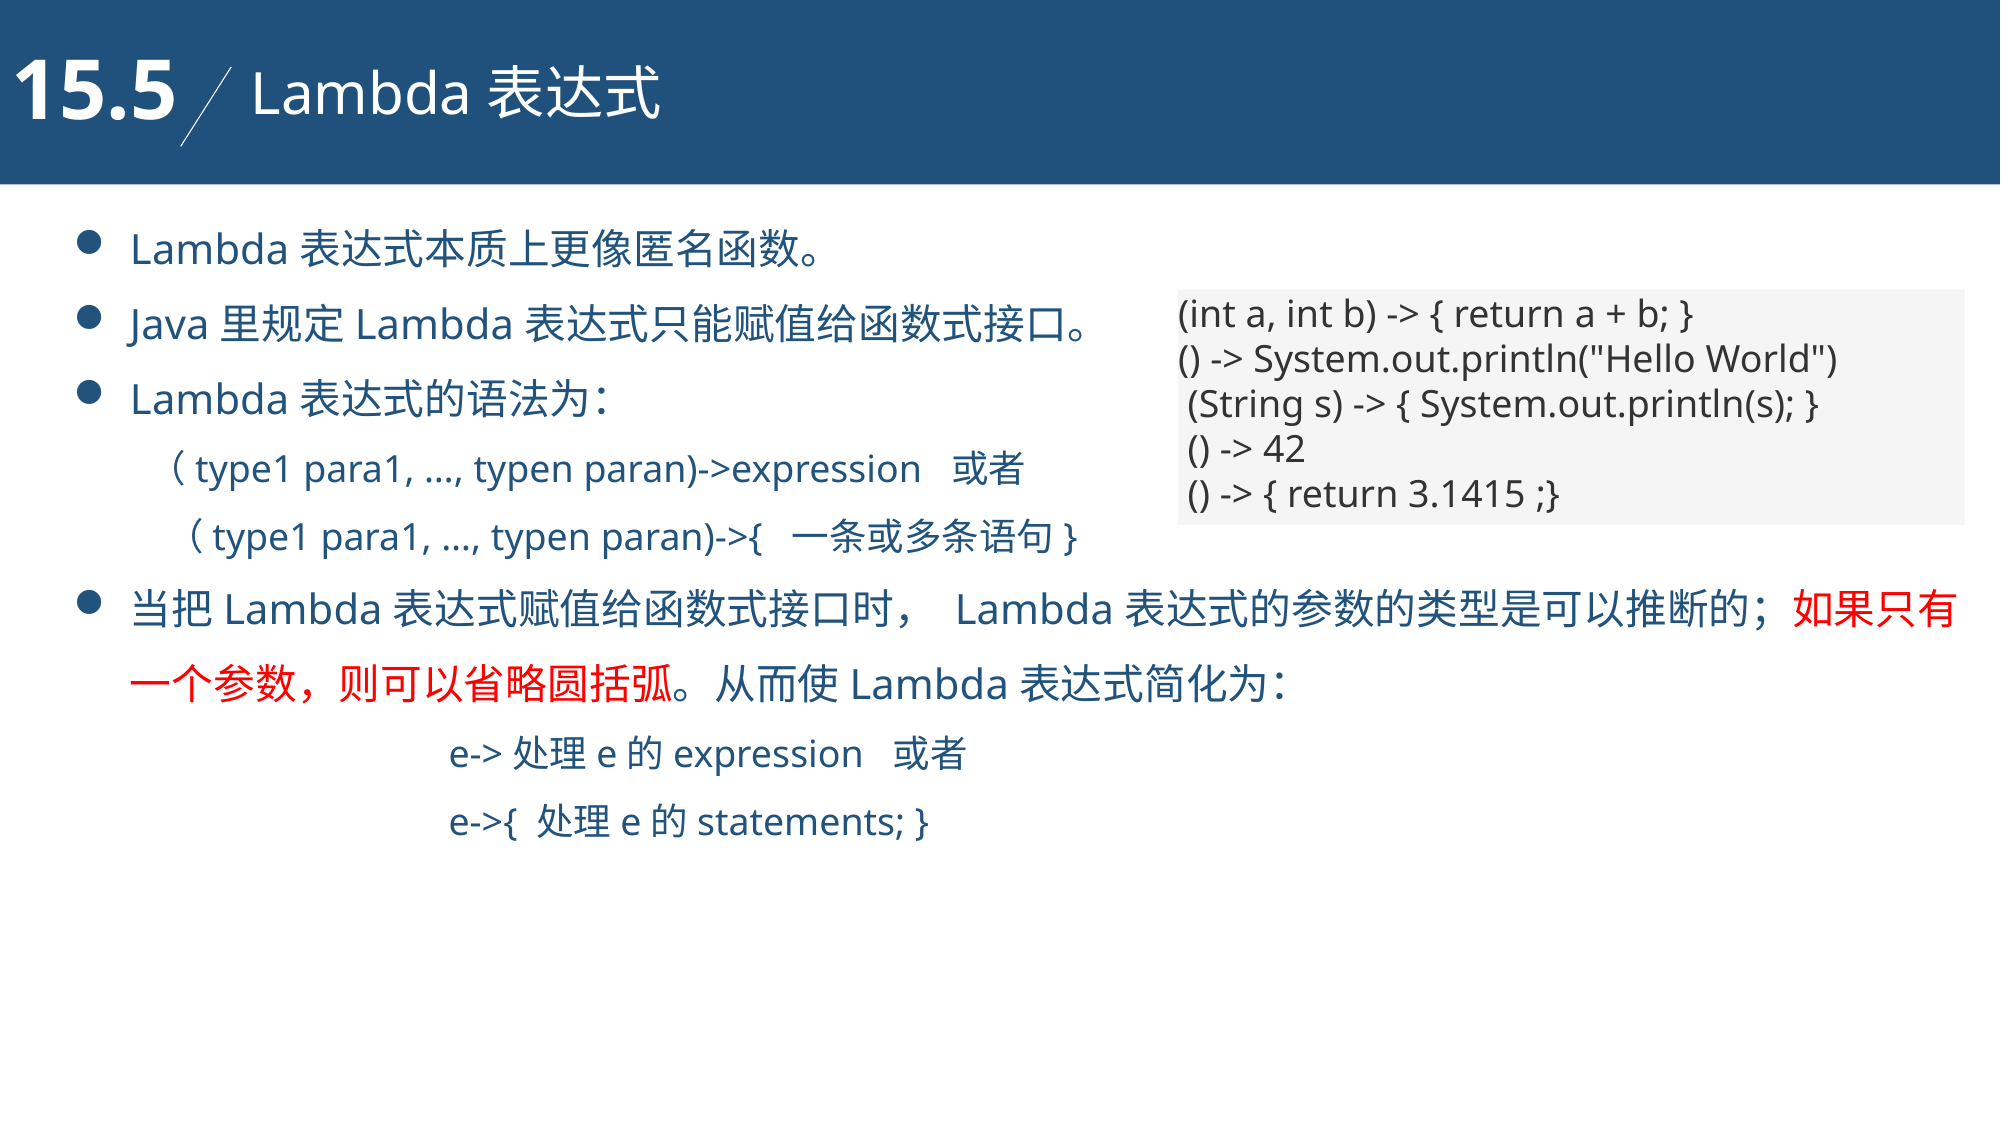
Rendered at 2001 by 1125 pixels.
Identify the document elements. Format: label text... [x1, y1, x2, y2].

text_box (int a, int b) -> { return a + b; } () -> System.out.println("Hello World") (String s) -> { System.out.println(s); } () -> 42 () -> { return 3.1415 ;} [1178, 289, 1965, 525]
list Lambda表达式 [235, 57, 1449, 139]
text_box 15.5 [0, 40, 197, 206]
text_box Lambda表达式本质上更像匿名函数。 Java里规定Lambda表达式只能赋值给函数式接口。 Lambda表达式的语法为： （type1 para1, …, typen paran)->expression 或者 （type1 para1, …, typen paran)->{ 一条或多条语句} 当把Lambda表达式赋值给函数式接口时， Lambda表达式的参数的类型是可以推断的；如果只有一个参数，则可以省略圆括弧。从而使Lambda表达式简化为： e->处理e的expression 或者 e->{ 处理e的statements; } [58, 190, 1985, 1085]
